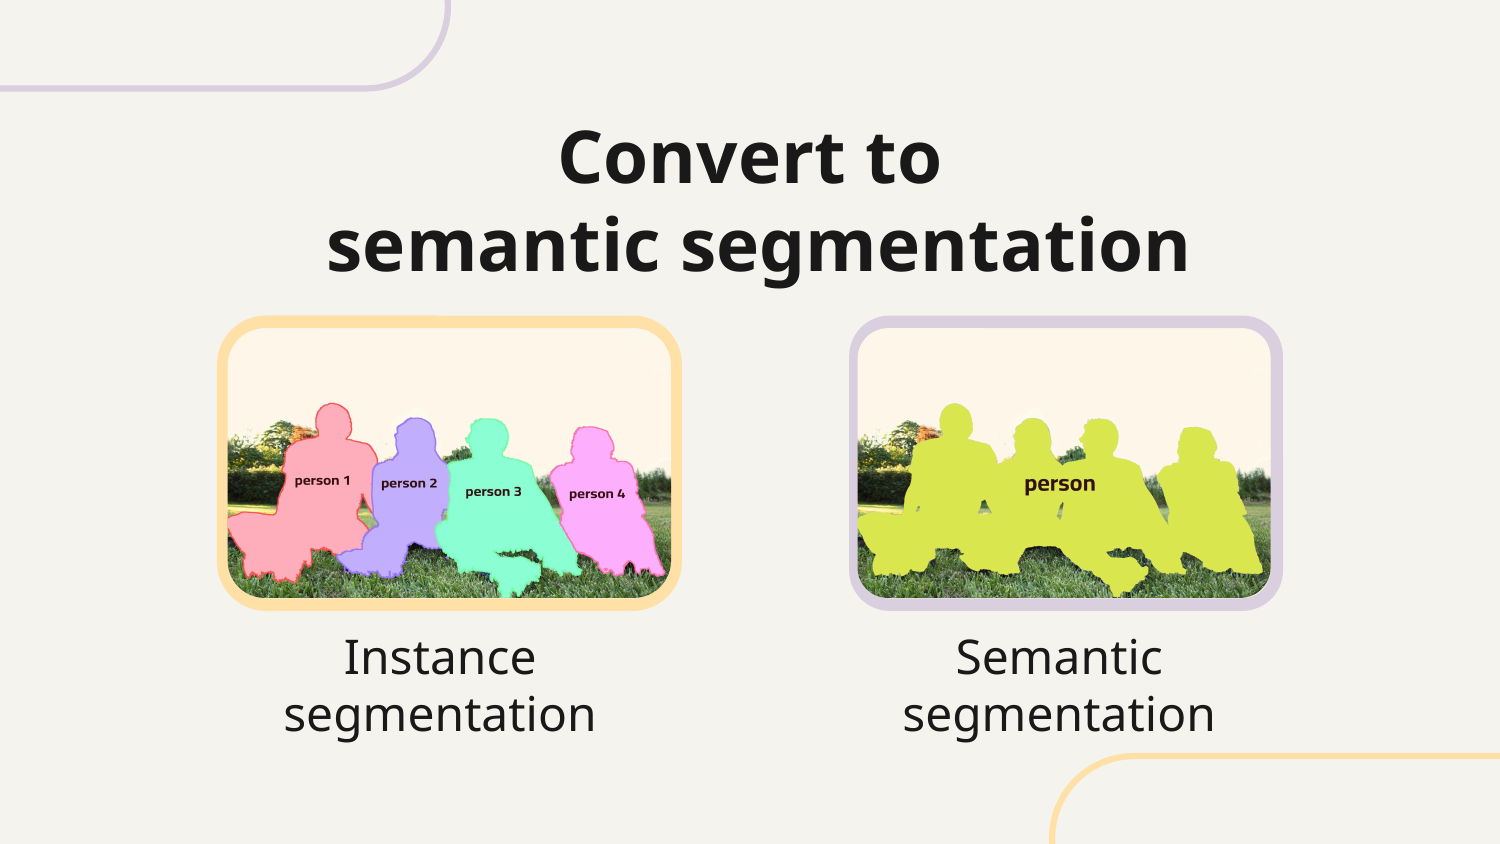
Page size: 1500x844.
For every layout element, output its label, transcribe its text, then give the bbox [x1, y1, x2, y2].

title Convert to semantic segmentation [60, 95, 1440, 190]
subtitle Instance segmentation [231, 617, 650, 757]
text_box [873, 321, 1259, 326]
text_box [247, 321, 652, 326]
picture [857, 328, 1271, 599]
picture [227, 328, 672, 599]
subtitle Semantic segmentation [850, 617, 1269, 757]
